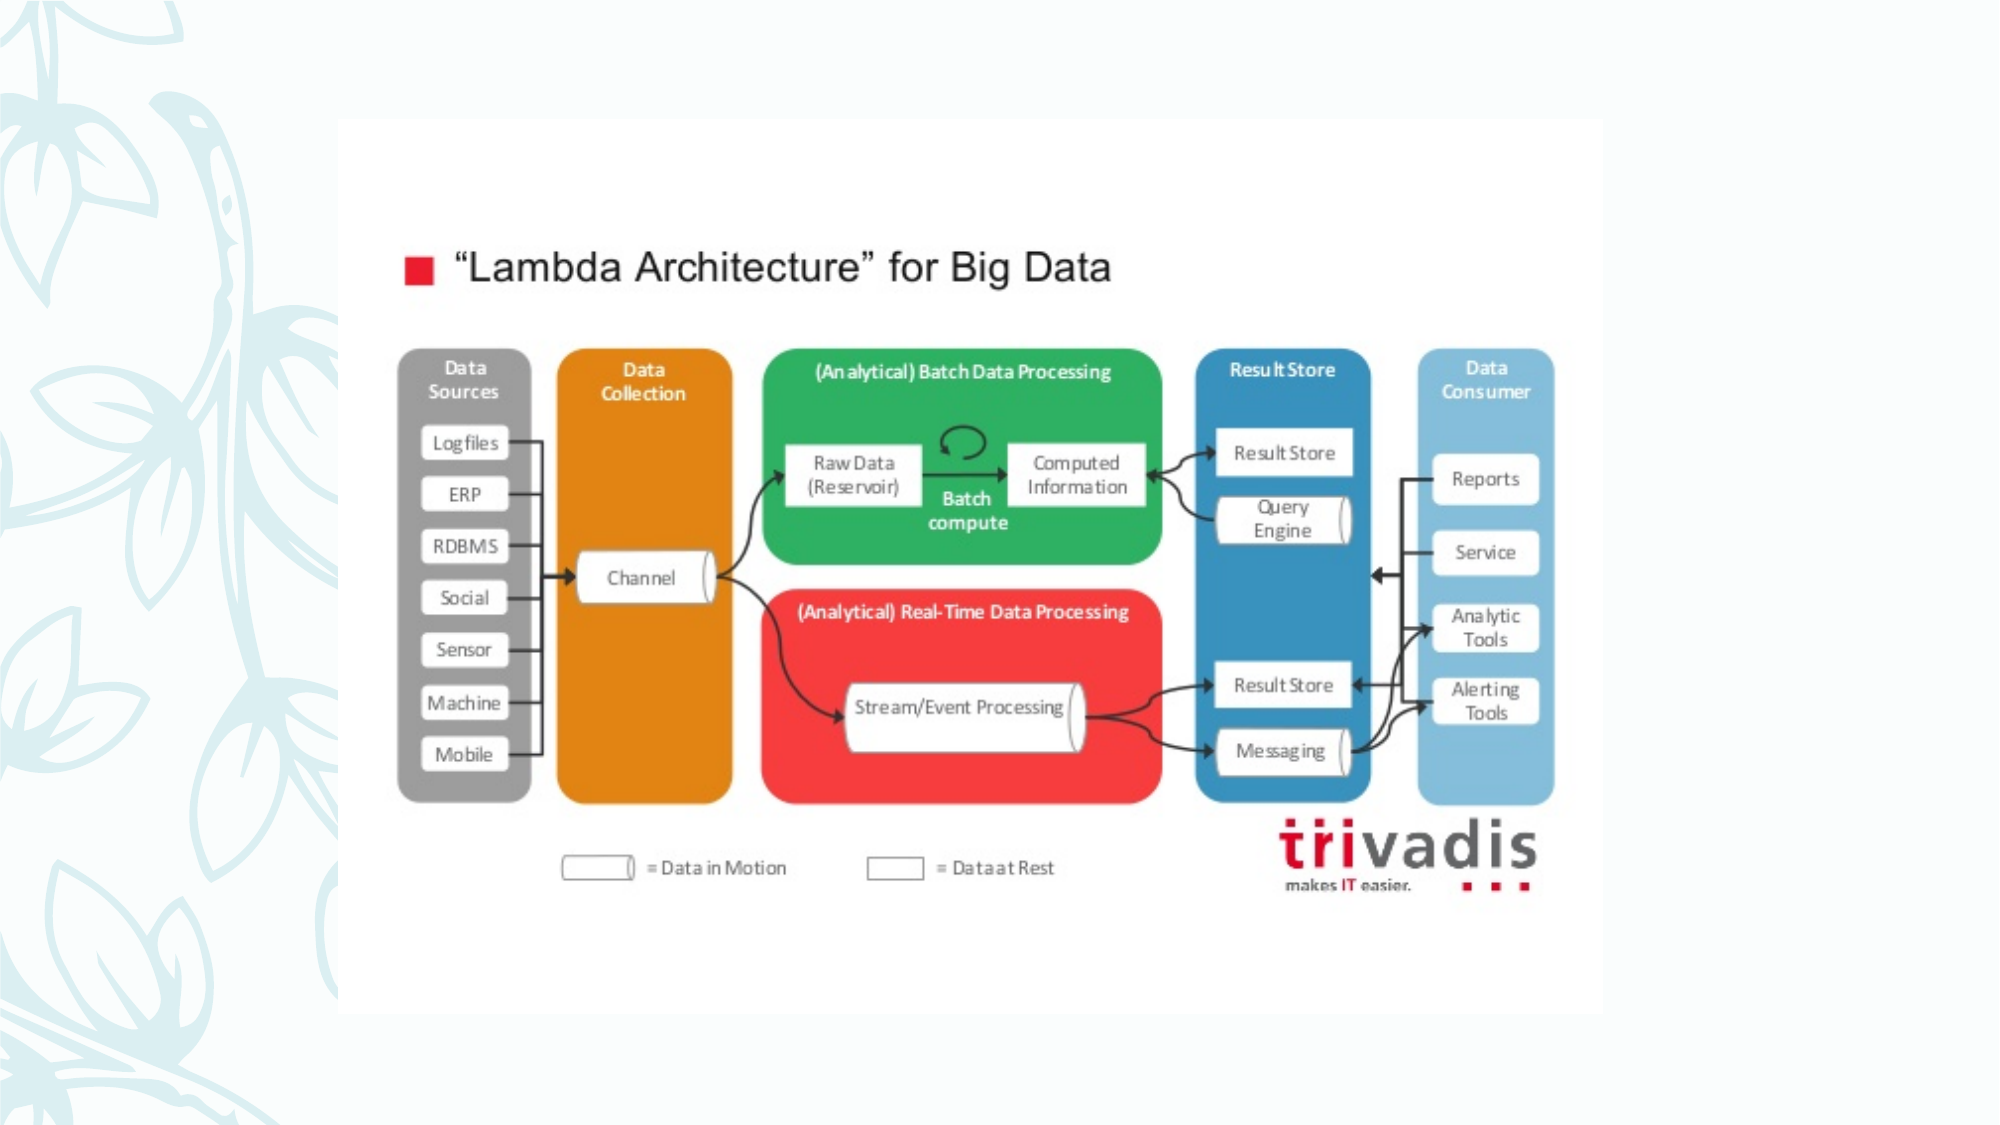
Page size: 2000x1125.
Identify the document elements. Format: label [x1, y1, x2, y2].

picture [337, 119, 1603, 1014]
